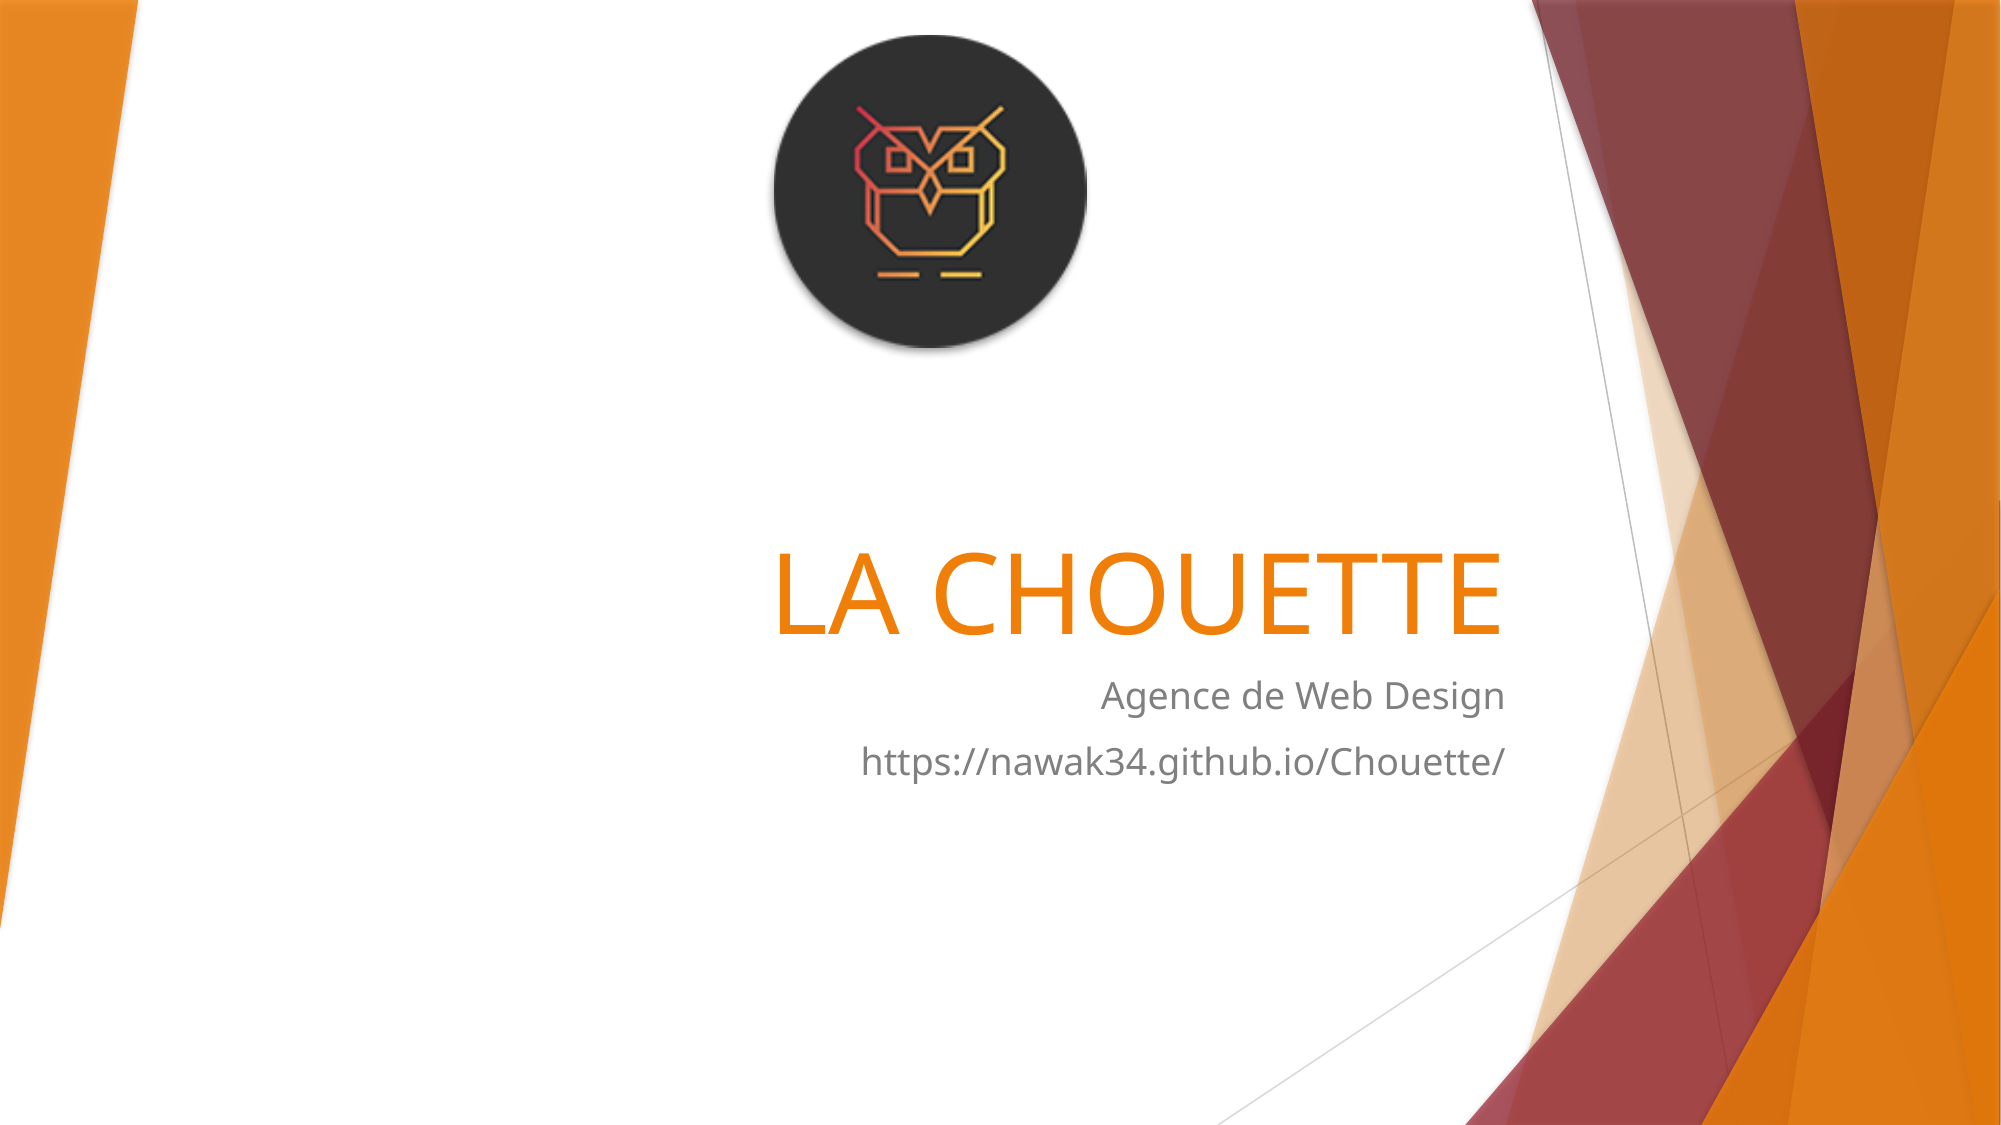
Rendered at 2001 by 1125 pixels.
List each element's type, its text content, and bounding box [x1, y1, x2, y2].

title LA CHOUETTE [247, 394, 1522, 664]
picture [773, 34, 1087, 349]
subtitle Agence de Web Design https://nawak34.github.io/Chouette/ [247, 664, 1522, 845]
